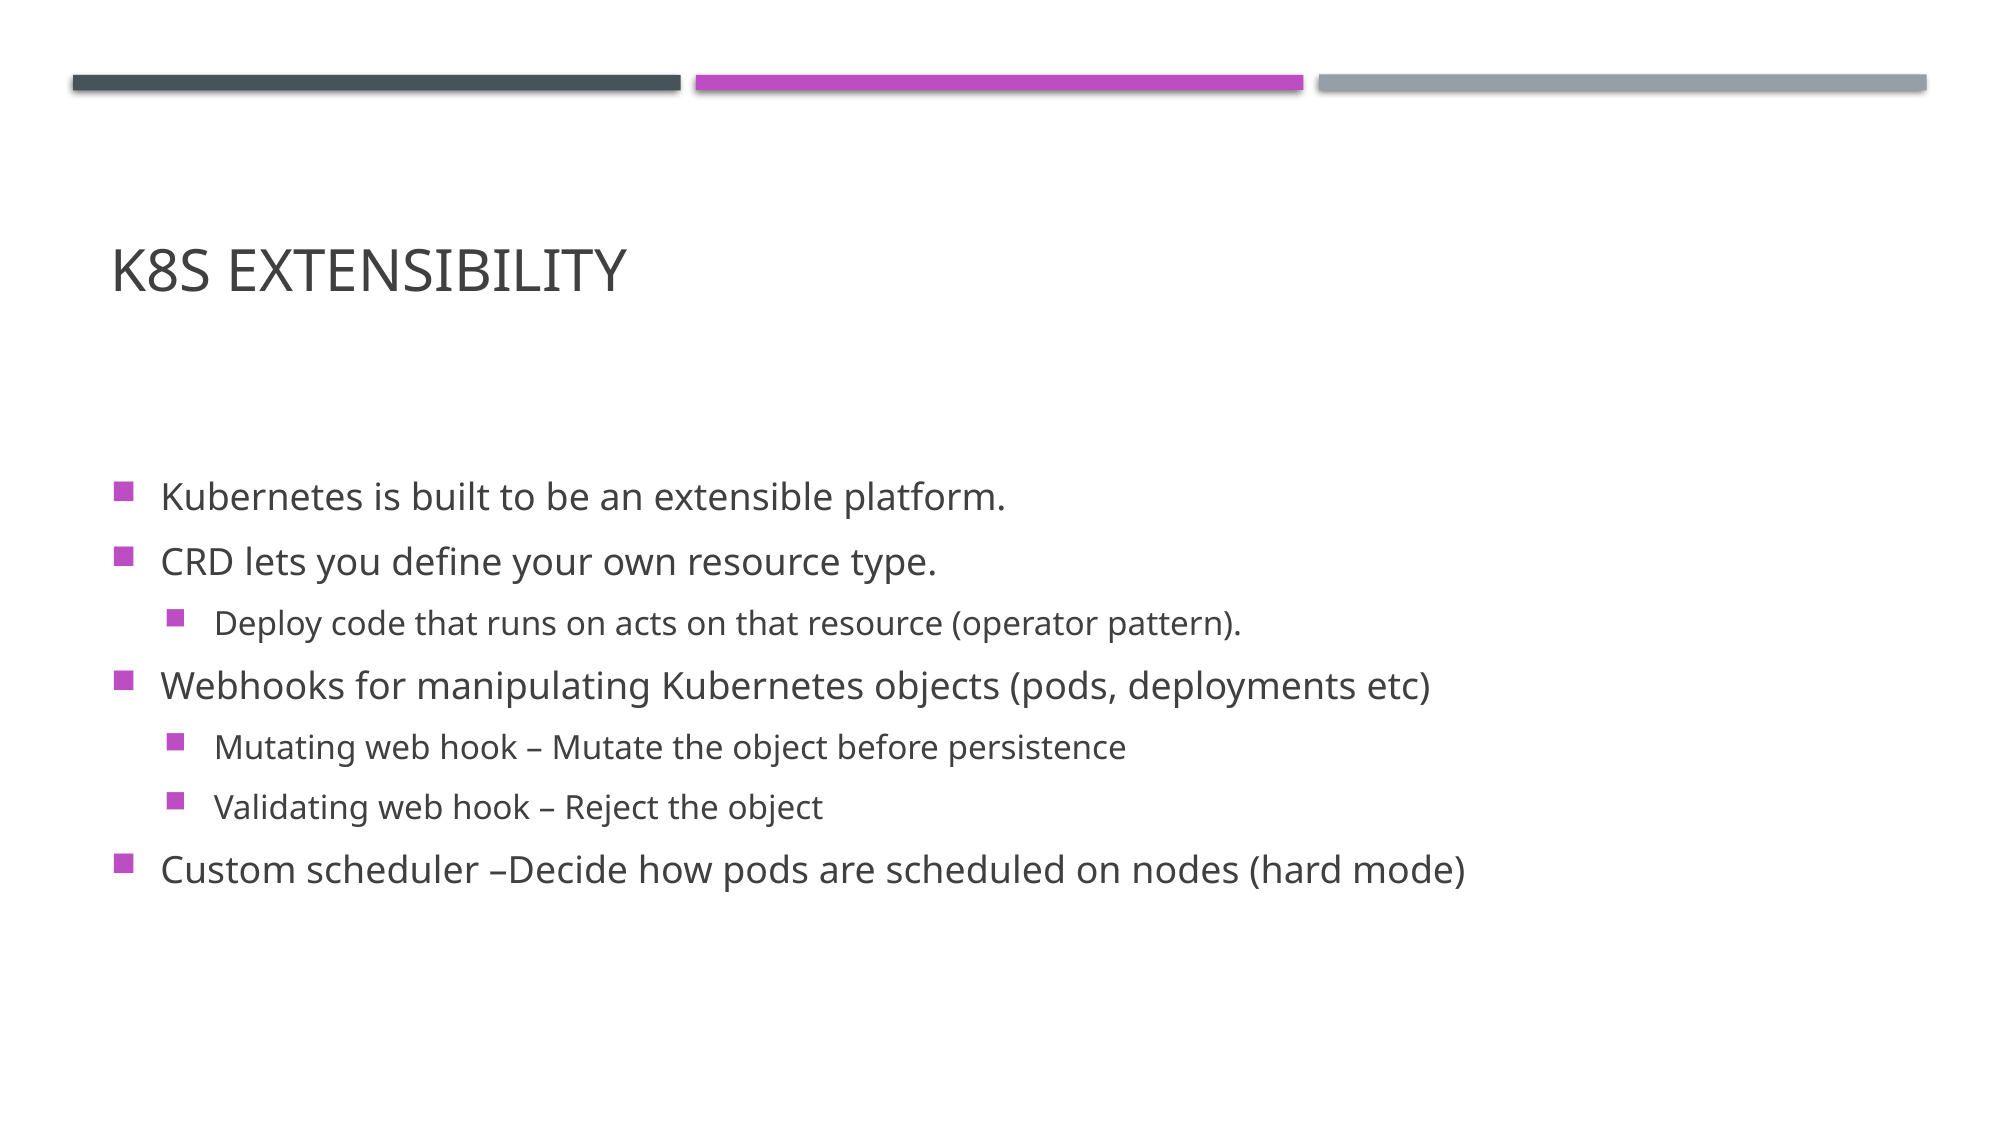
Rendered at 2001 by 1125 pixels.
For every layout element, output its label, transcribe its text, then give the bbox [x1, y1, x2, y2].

list Kubernetes is built to be an extensible platform. CRD lets you define your own resource type. Deploy code that runs on acts on that resource (operator pattern). Webhooks for manipulating Kubernetes objects (pods, deployments etc) Mutating web hook – Mutate the object before persistence Validating web hook – Reject the object Custom scheduler –Decide how pods are scheduled on nodes (hard mode) [95, 383, 1905, 981]
title K8s Extensibility [95, 115, 1905, 311]
